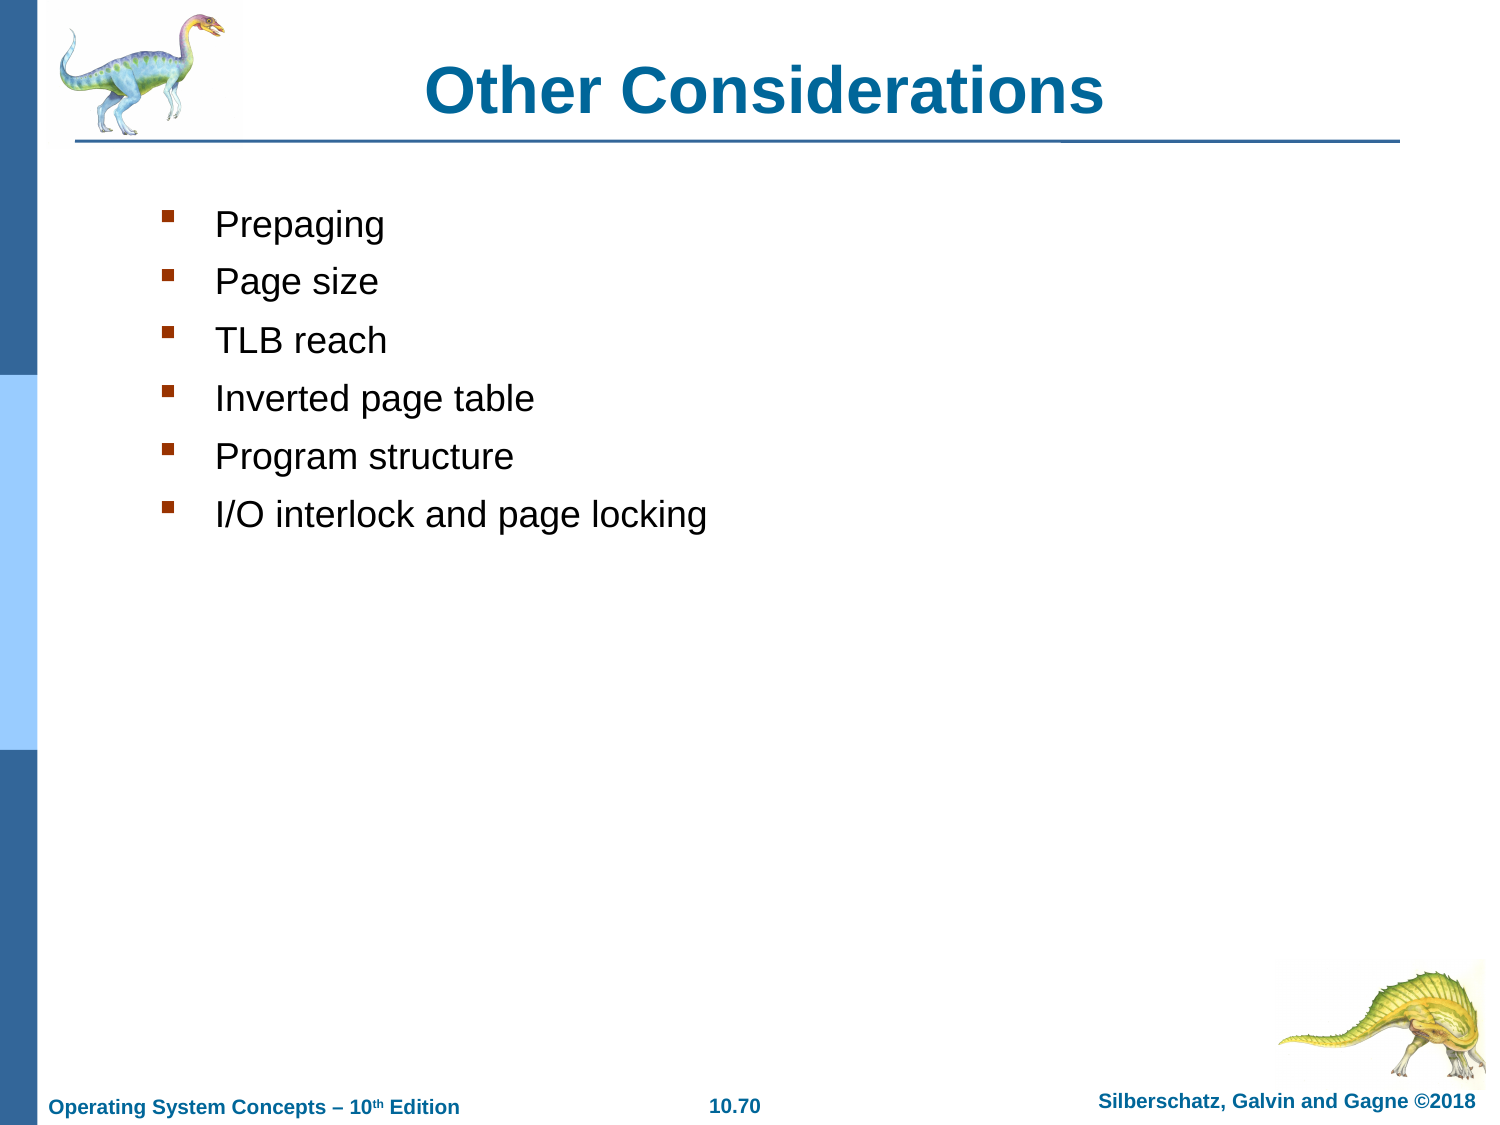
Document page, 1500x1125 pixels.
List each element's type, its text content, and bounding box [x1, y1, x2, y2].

list Prepaging Page size TLB reach Inverted page table Program structure I/O interlock and page locking [143, 191, 1297, 998]
picture [46, 0, 243, 149]
title Other Considerations [126, 40, 1405, 135]
picture [1275, 959, 1486, 1090]
